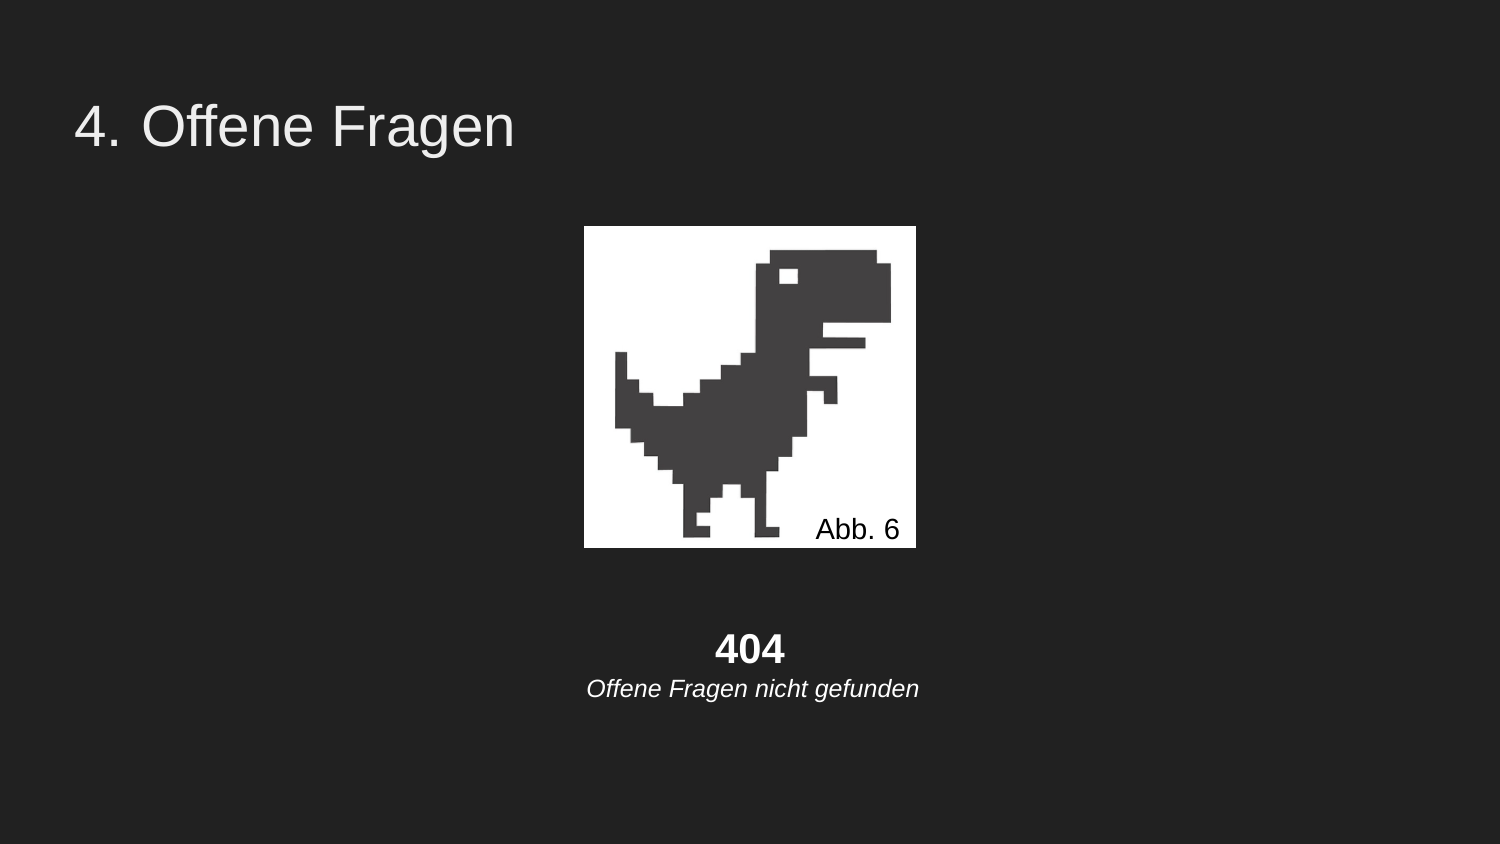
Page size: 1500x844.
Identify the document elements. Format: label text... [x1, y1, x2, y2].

text_box 404 Offene Fragen nicht gefunden [400, 607, 1100, 717]
picture [584, 226, 916, 548]
title Offene Fragen [51, 72, 1449, 167]
